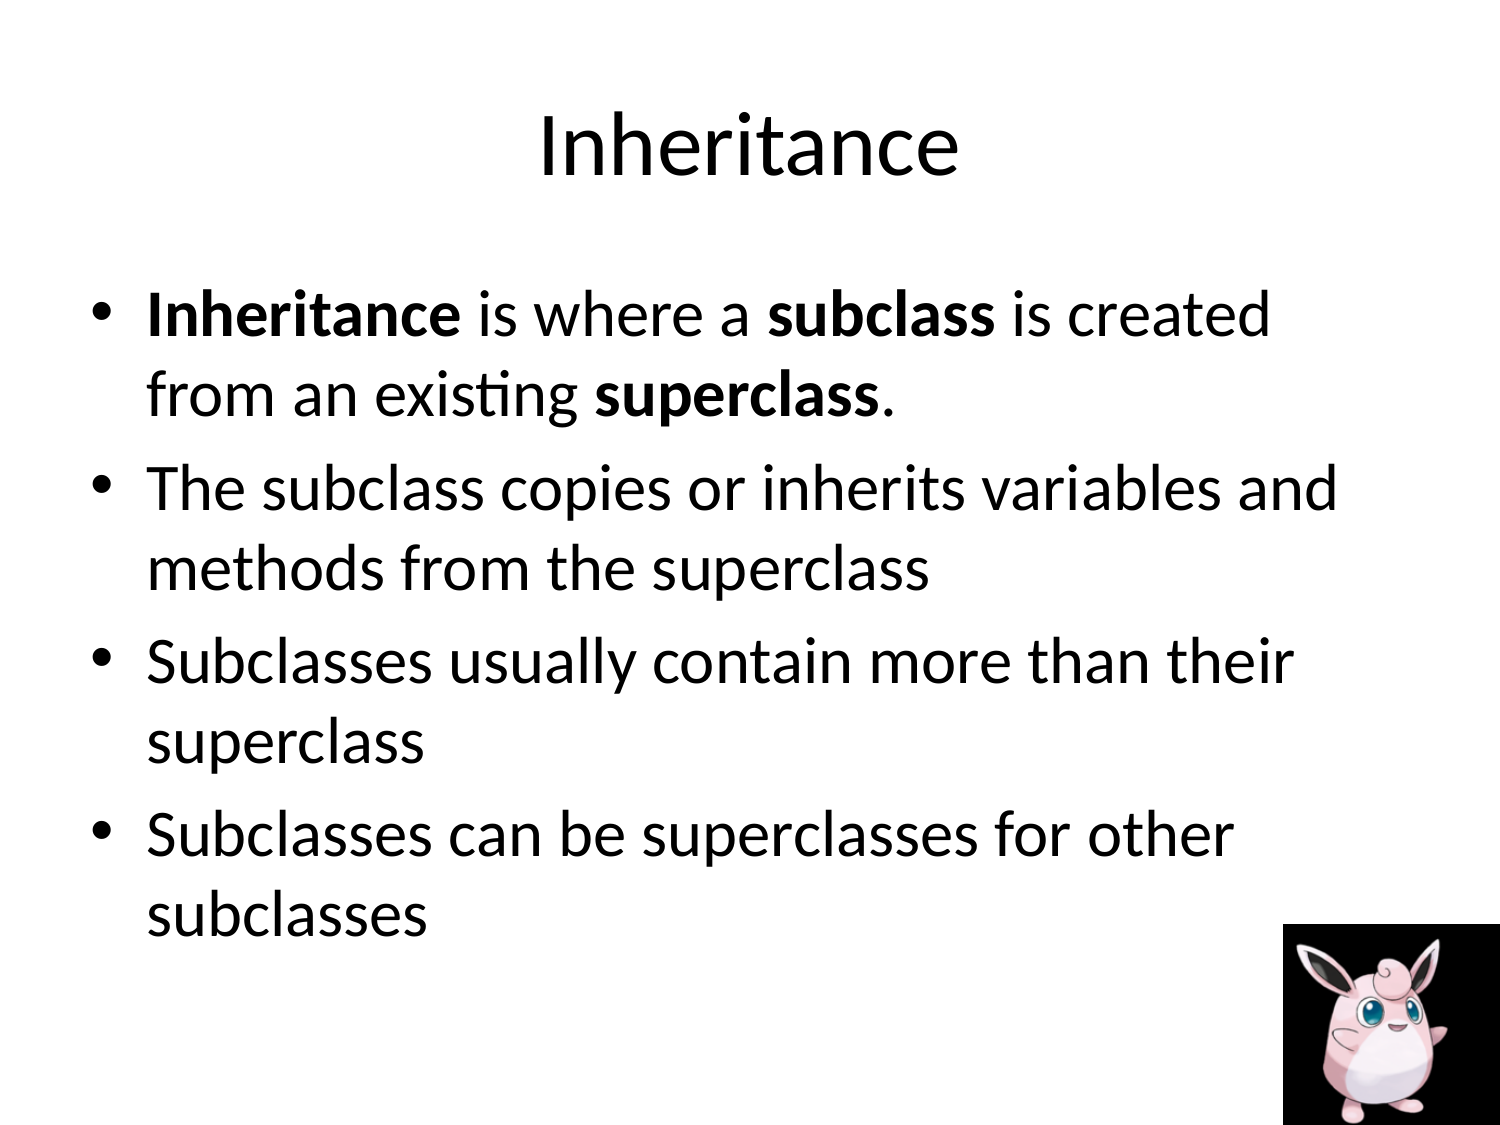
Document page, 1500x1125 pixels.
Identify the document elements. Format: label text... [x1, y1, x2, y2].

picture [1283, 924, 1500, 1125]
list Inheritance is where a subclass is created from an existing superclass. The subclass copies or inherits variables and methods from the superclass Subclasses usually contain more than their superclass Subclasses can be superclasses for other subclasses [75, 262, 1425, 1005]
title Inheritance [75, 45, 1425, 233]
